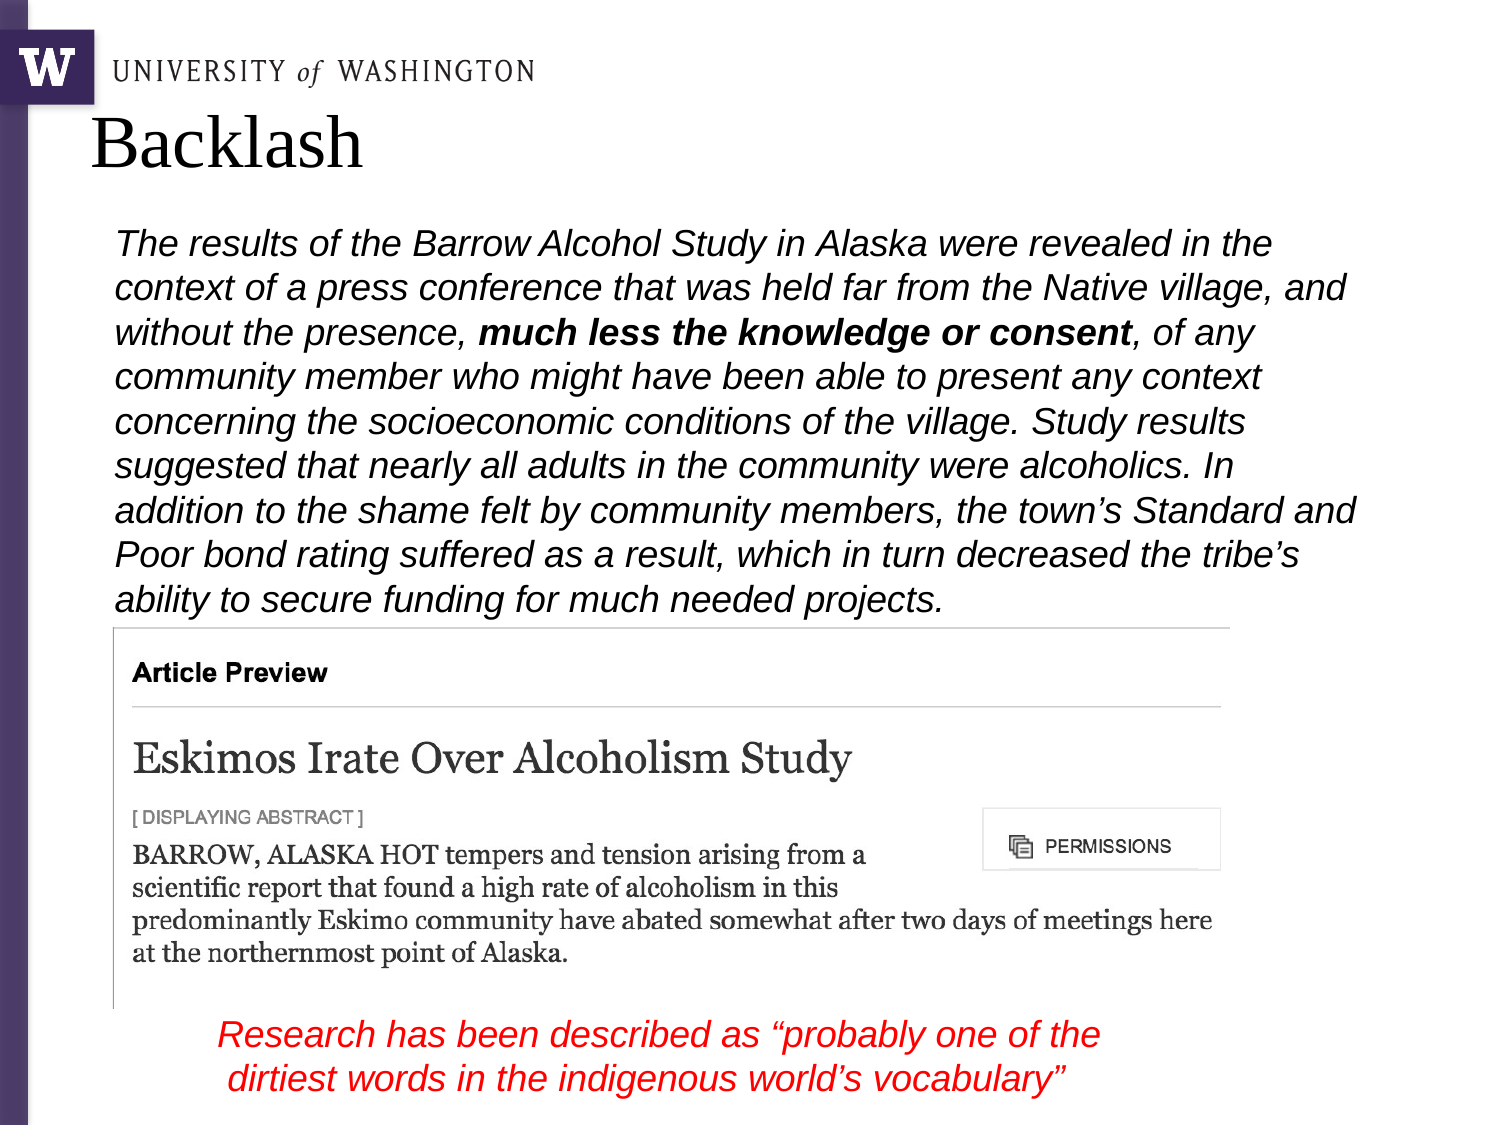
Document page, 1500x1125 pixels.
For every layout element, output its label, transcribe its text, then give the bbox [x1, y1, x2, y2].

text_box The results of the Barrow Alcohol Study in Alaska were revealed in the context of a press conference that was held far from the Native village, and without the presence, much less the knowledge or consent, of any community member who might have been able to present any context concerning the socioeconomic conditions of the village. Study results suggested that nearly all adults in the community were alcoholics. In addition to the shame felt by community members, the town’s Standard and Poor bond rating suffered as a result, which in turn decreased the tribe’s ability to secure funding for much needed projects. [112, 218, 1369, 622]
text_box Research has been described as “probably one of the dirtiest words in the indigenous world’s vocabulary” [215, 1006, 1111, 1100]
title Backlash [87, 41, 368, 231]
picture [368, 59, 534, 88]
text_box [112, 627, 1230, 1009]
picture [19, 48, 75, 86]
